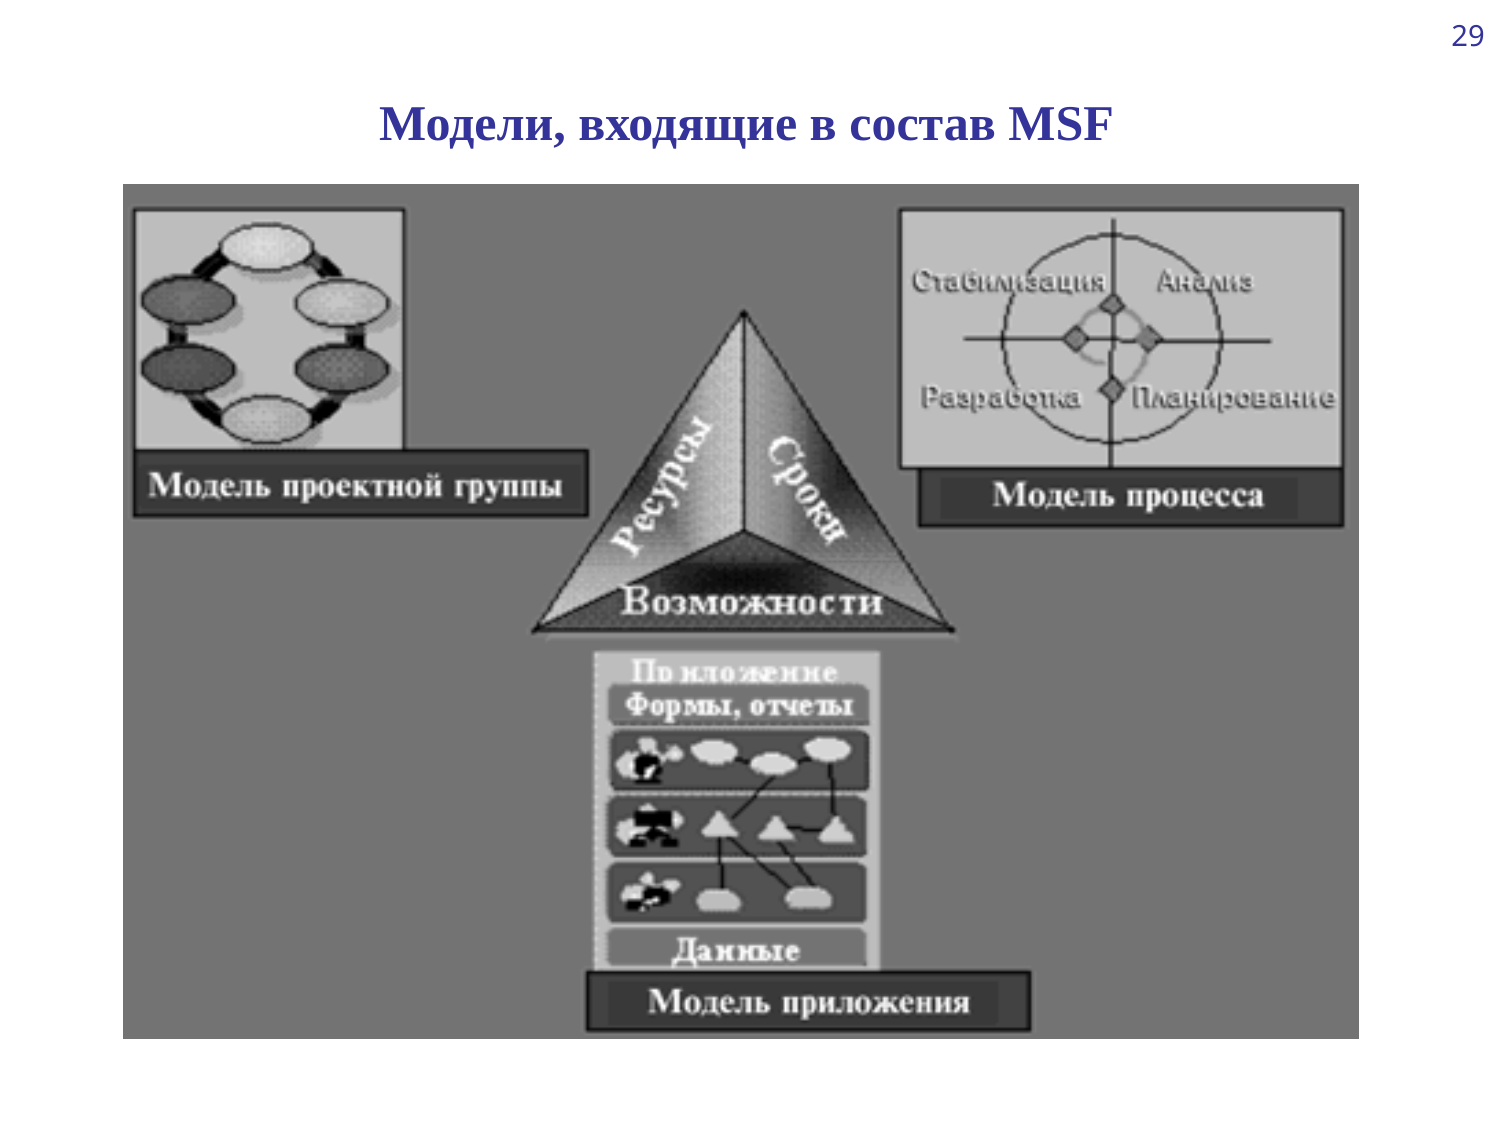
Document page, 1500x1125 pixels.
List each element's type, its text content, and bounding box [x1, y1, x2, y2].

text_box Модели, входящие в состав MSF [212, 89, 1217, 159]
slide_number 29 [1299, 0, 1500, 75]
picture [123, 184, 1359, 1039]
